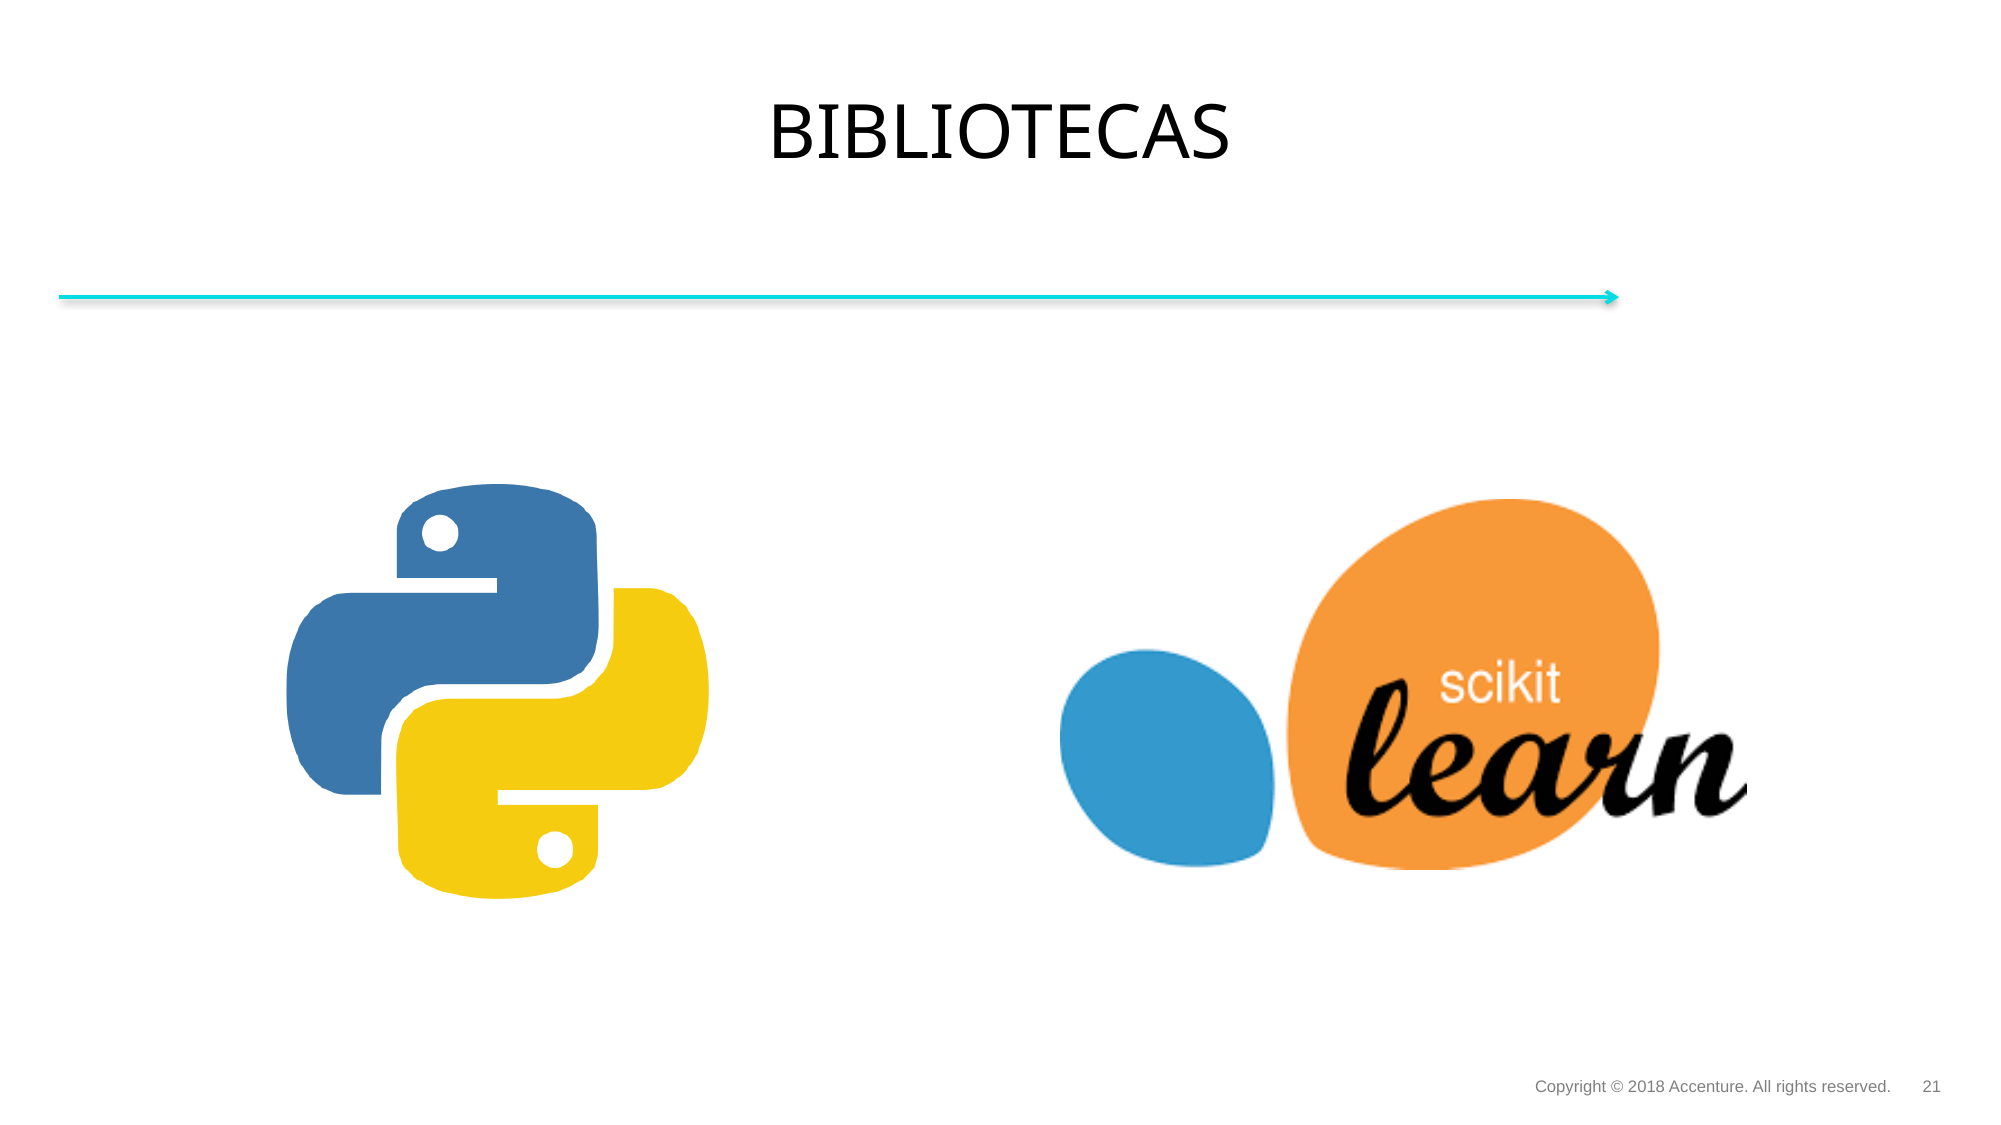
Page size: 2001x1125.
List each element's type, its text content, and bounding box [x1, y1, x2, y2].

picture [264, 455, 733, 927]
footer Copyright © 2018 Accenture. All rights reserved. [1212, 1072, 1892, 1099]
slide_number 21 [1905, 1072, 1942, 1099]
picture [1060, 499, 1747, 870]
title bibliotecas [58, 90, 1941, 181]
